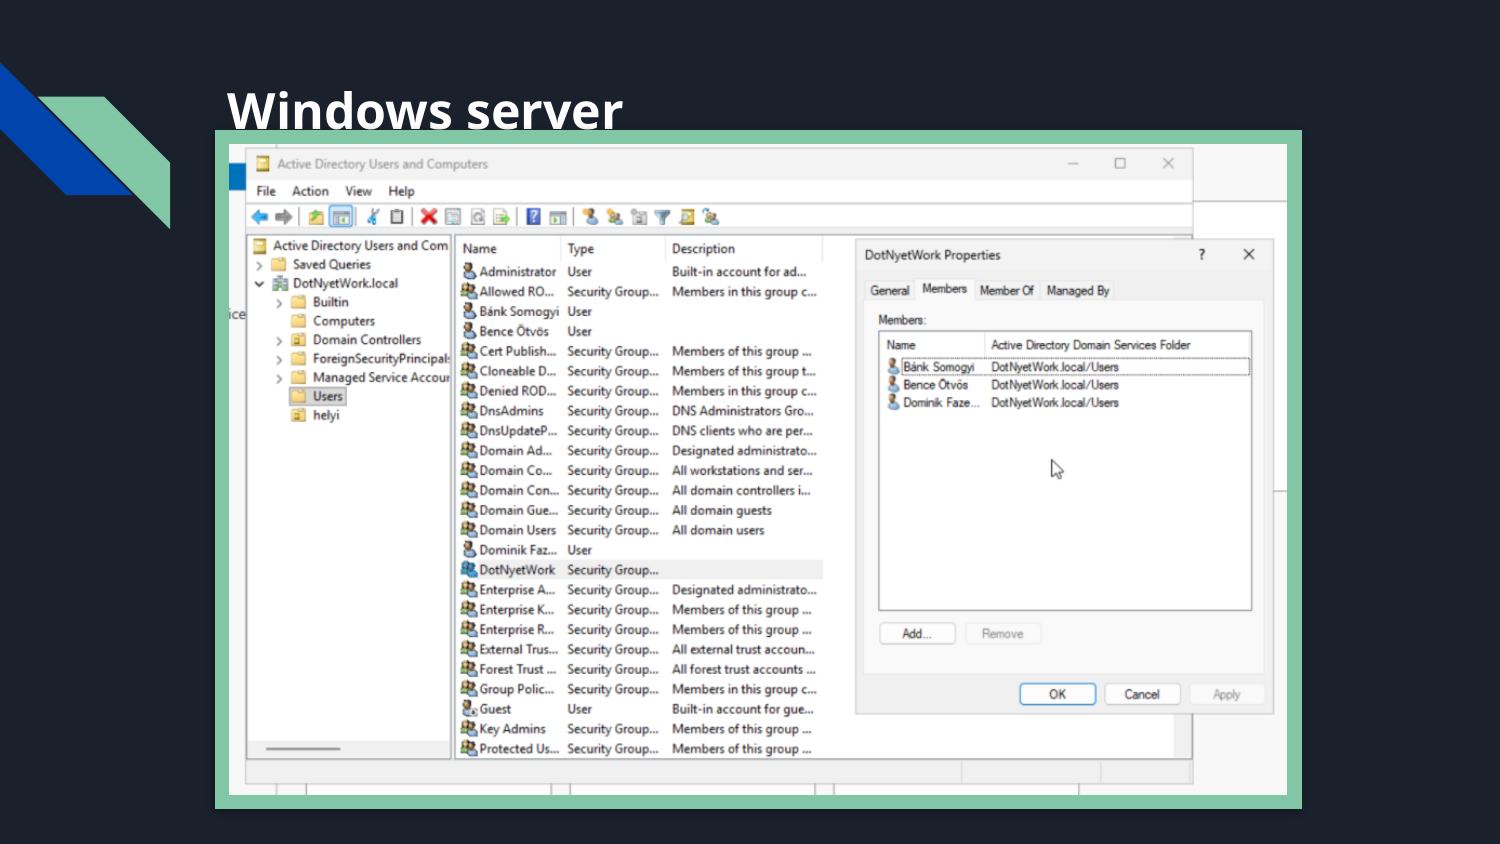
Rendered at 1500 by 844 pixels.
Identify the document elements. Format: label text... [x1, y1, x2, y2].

picture [228, 143, 1288, 796]
title Windows server [212, 64, 1368, 215]
